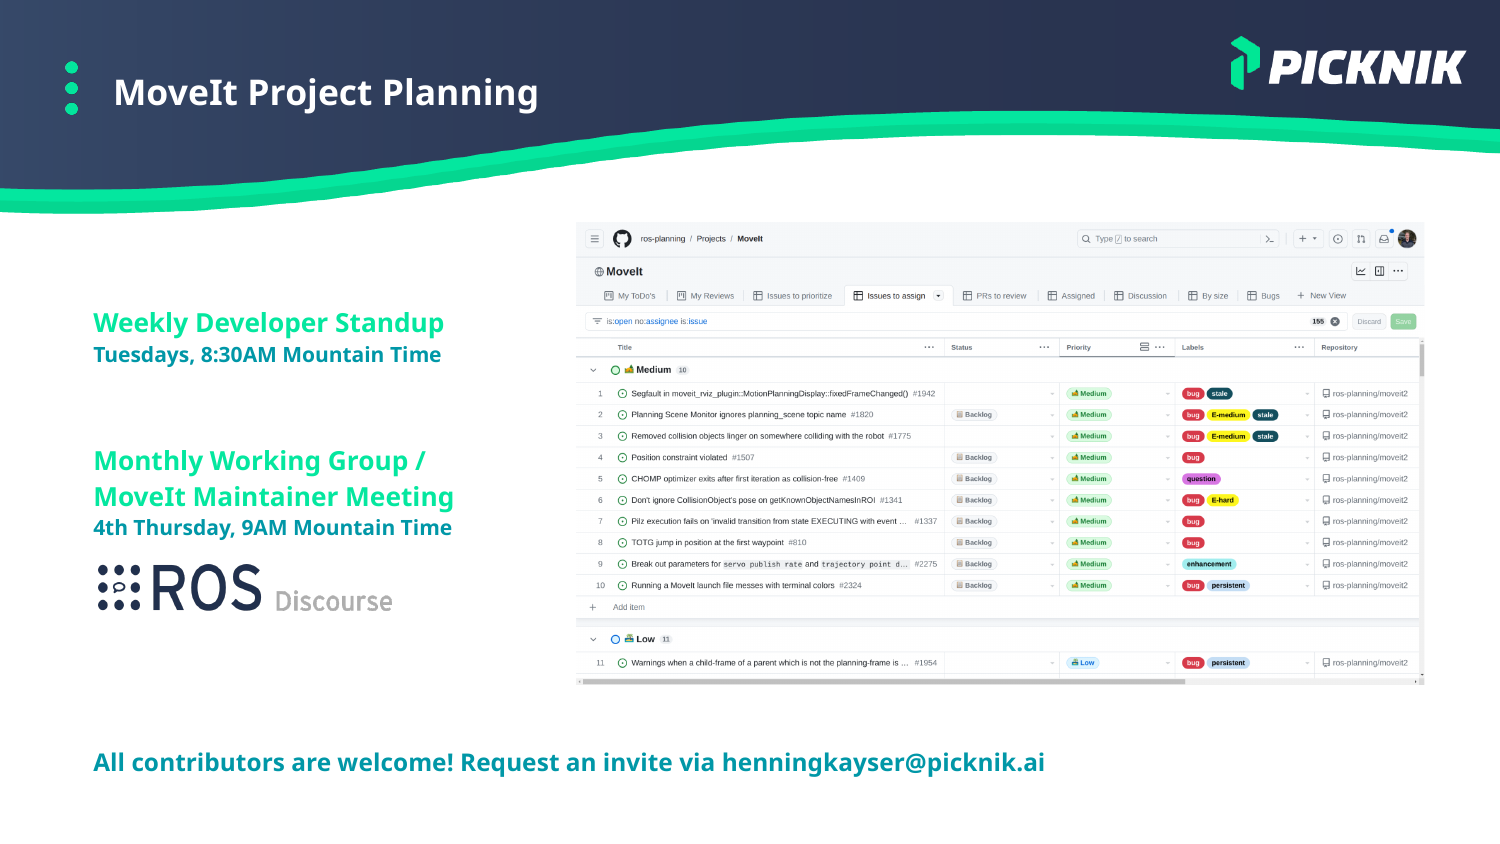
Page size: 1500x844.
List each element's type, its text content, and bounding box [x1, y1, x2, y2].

title MoveIt Project Planning [98, 35, 1170, 142]
picture [0, 0, 1500, 844]
list Weekly Developer Standup Tuesdays, 8:30AM Mountain Time Monthly Working Group / MoveIt Maintainer Meeting 4th Thursday, 9AM Mountain Time All contributors are welcome! Request an invite via henningkayser@picknik.ai [78, 286, 1357, 796]
